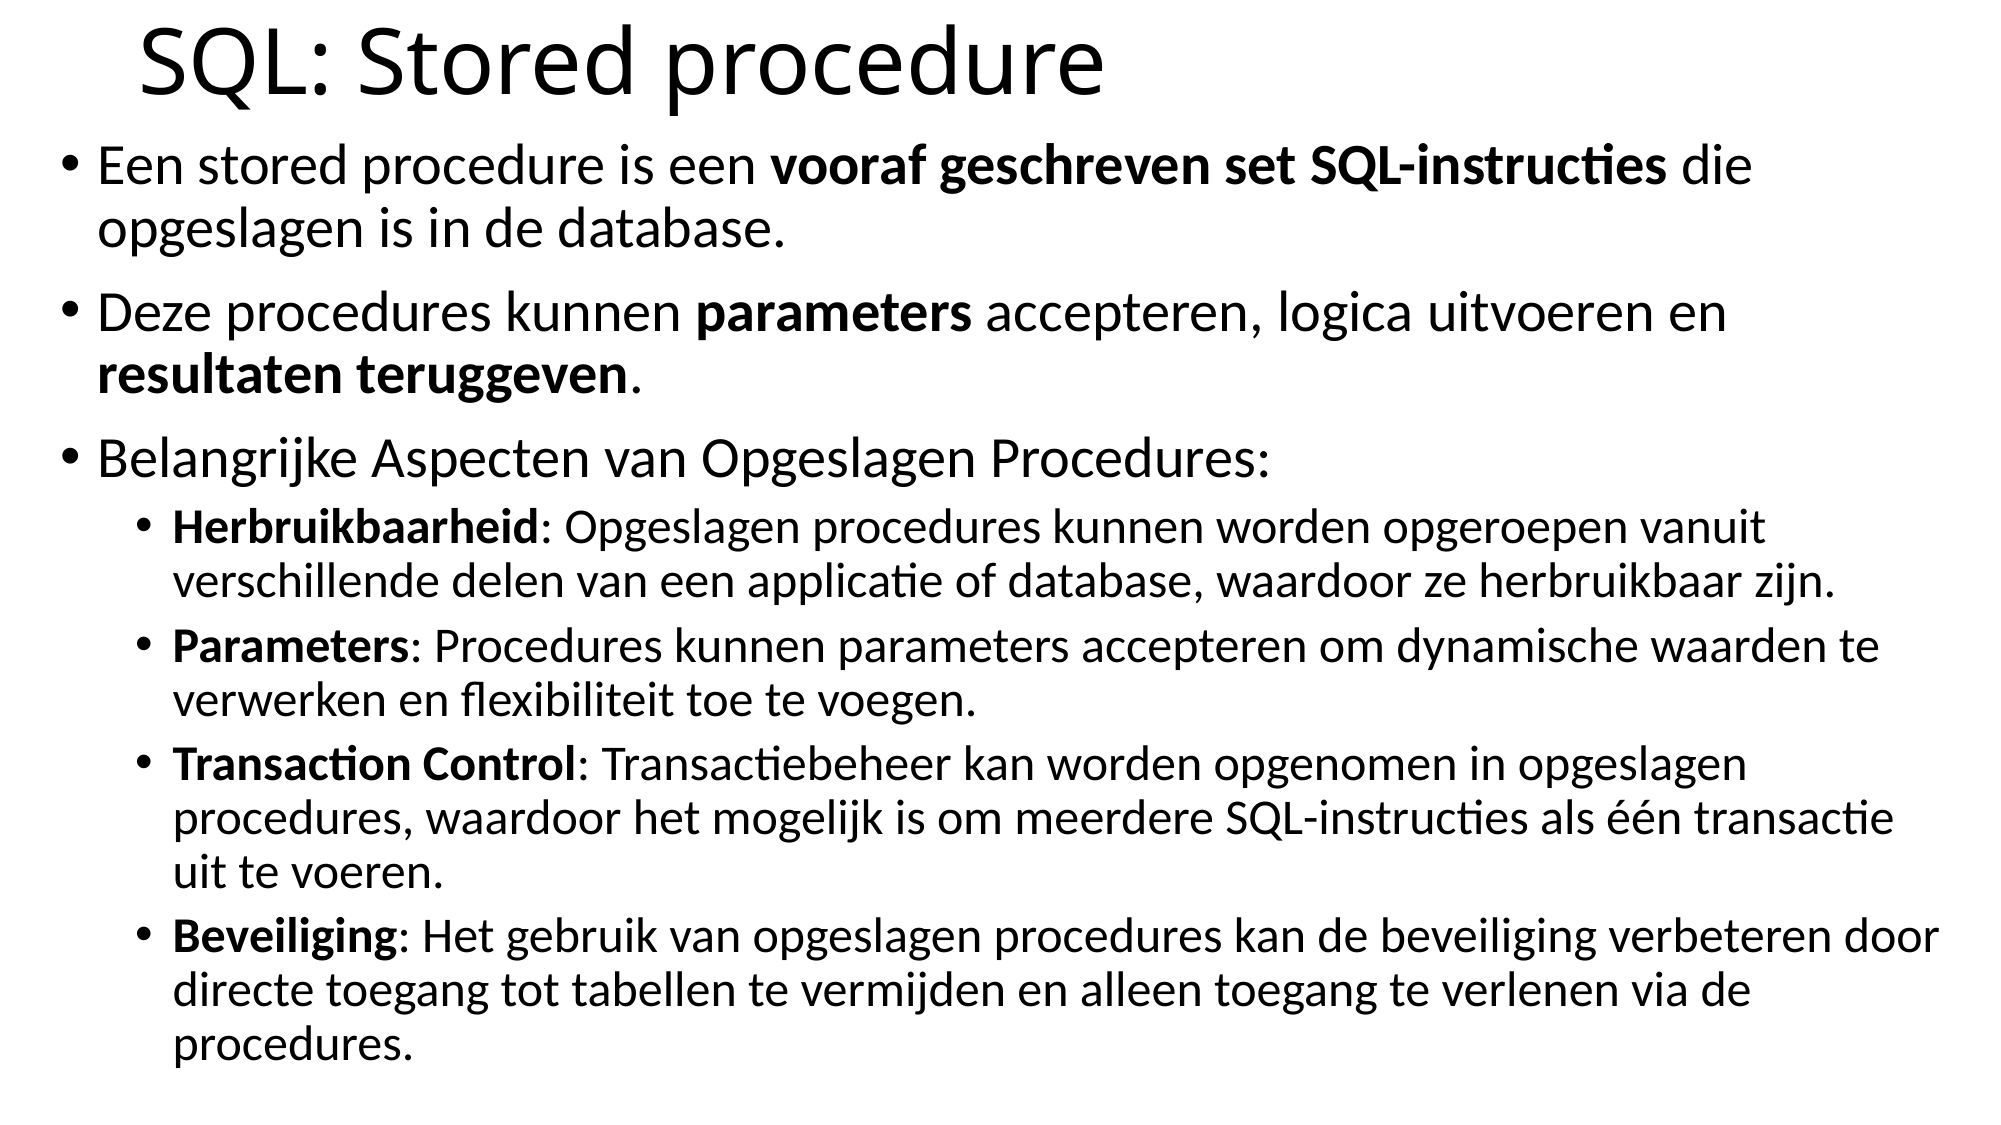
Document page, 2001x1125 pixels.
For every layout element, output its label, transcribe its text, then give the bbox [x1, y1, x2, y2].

title SQL: Stored procedure [123, 0, 1849, 126]
list Een stored procedure is een vooraf geschreven set SQL-instructies die opgeslagen is in de database. Deze procedures kunnen parameters accepteren, logica uitvoeren en resultaten teruggeven. Belangrijke Aspecten van Opgeslagen Procedures: Herbruikbaarheid: Opgeslagen procedures kunnen worden opgeroepen vanuit verschillende delen van een applicatie of database, waardoor ze herbruikbaar zijn. Parameters: Procedures kunnen parameters accepteren om dynamische waarden te verwerken en flexibiliteit toe te voegen. Transaction Control: Transactiebeheer kan worden opgenomen in opgeslagen procedures, waardoor het mogelijk is om meerdere SQL-instructies als één transactie uit te voeren. Beveiliging: Het gebruik van opgeslagen procedures kan de beveiliging verbeteren door directe toegang tot tabellen te vermijden en alleen toegang te verlenen via de procedures. [45, 126, 1966, 1105]
